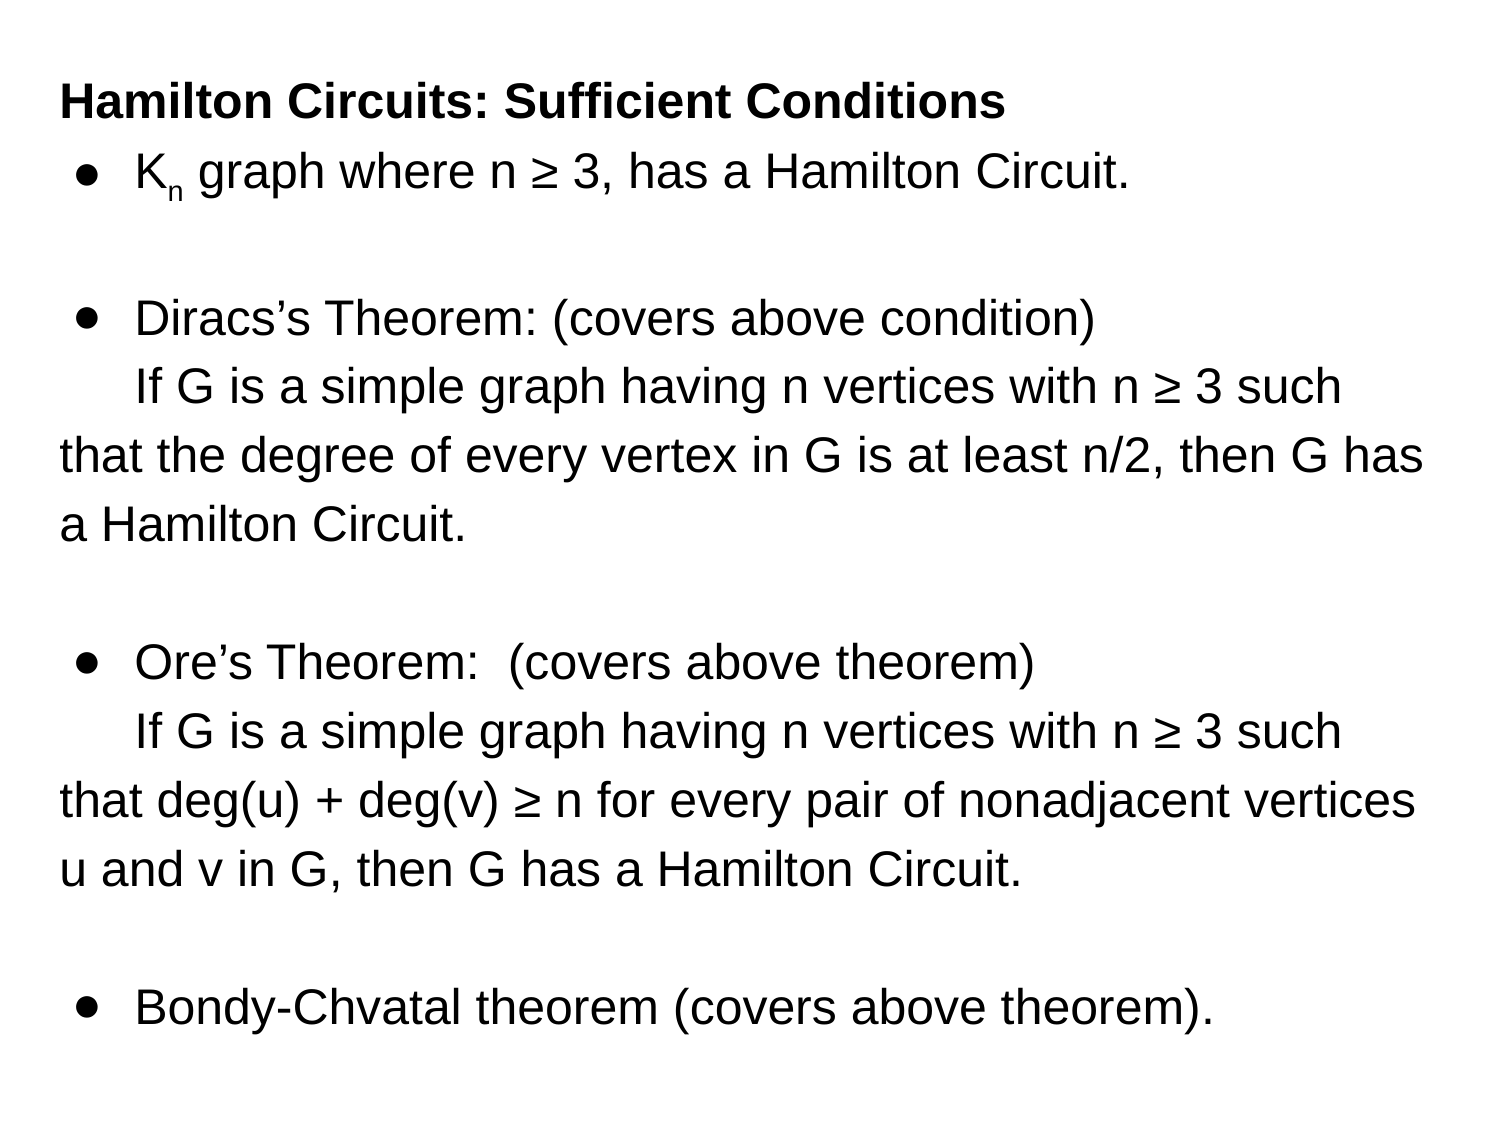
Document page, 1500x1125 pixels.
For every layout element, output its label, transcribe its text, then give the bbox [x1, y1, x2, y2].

text_box Hamilton Circuits: Sufficient Conditions Kn graph where n ≥ 3, has a Hamilton Circuit. Diracs’s Theorem: (covers above condition) If G is a simple graph having n vertices with n ≥ 3 such that the degree of every vertex in G is at least n/2, then G has a Hamilton Circuit. Ore’s Theorem: (covers above theorem) If G is a simple graph having n vertices with n ≥ 3 such that deg(u) + deg(v) ≥ n for every pair of nonadjacent vertices u and v in G, then G has a Hamilton Circuit. Bondy-Chvatal theorem (covers above theorem). [44, 44, 1455, 1018]
